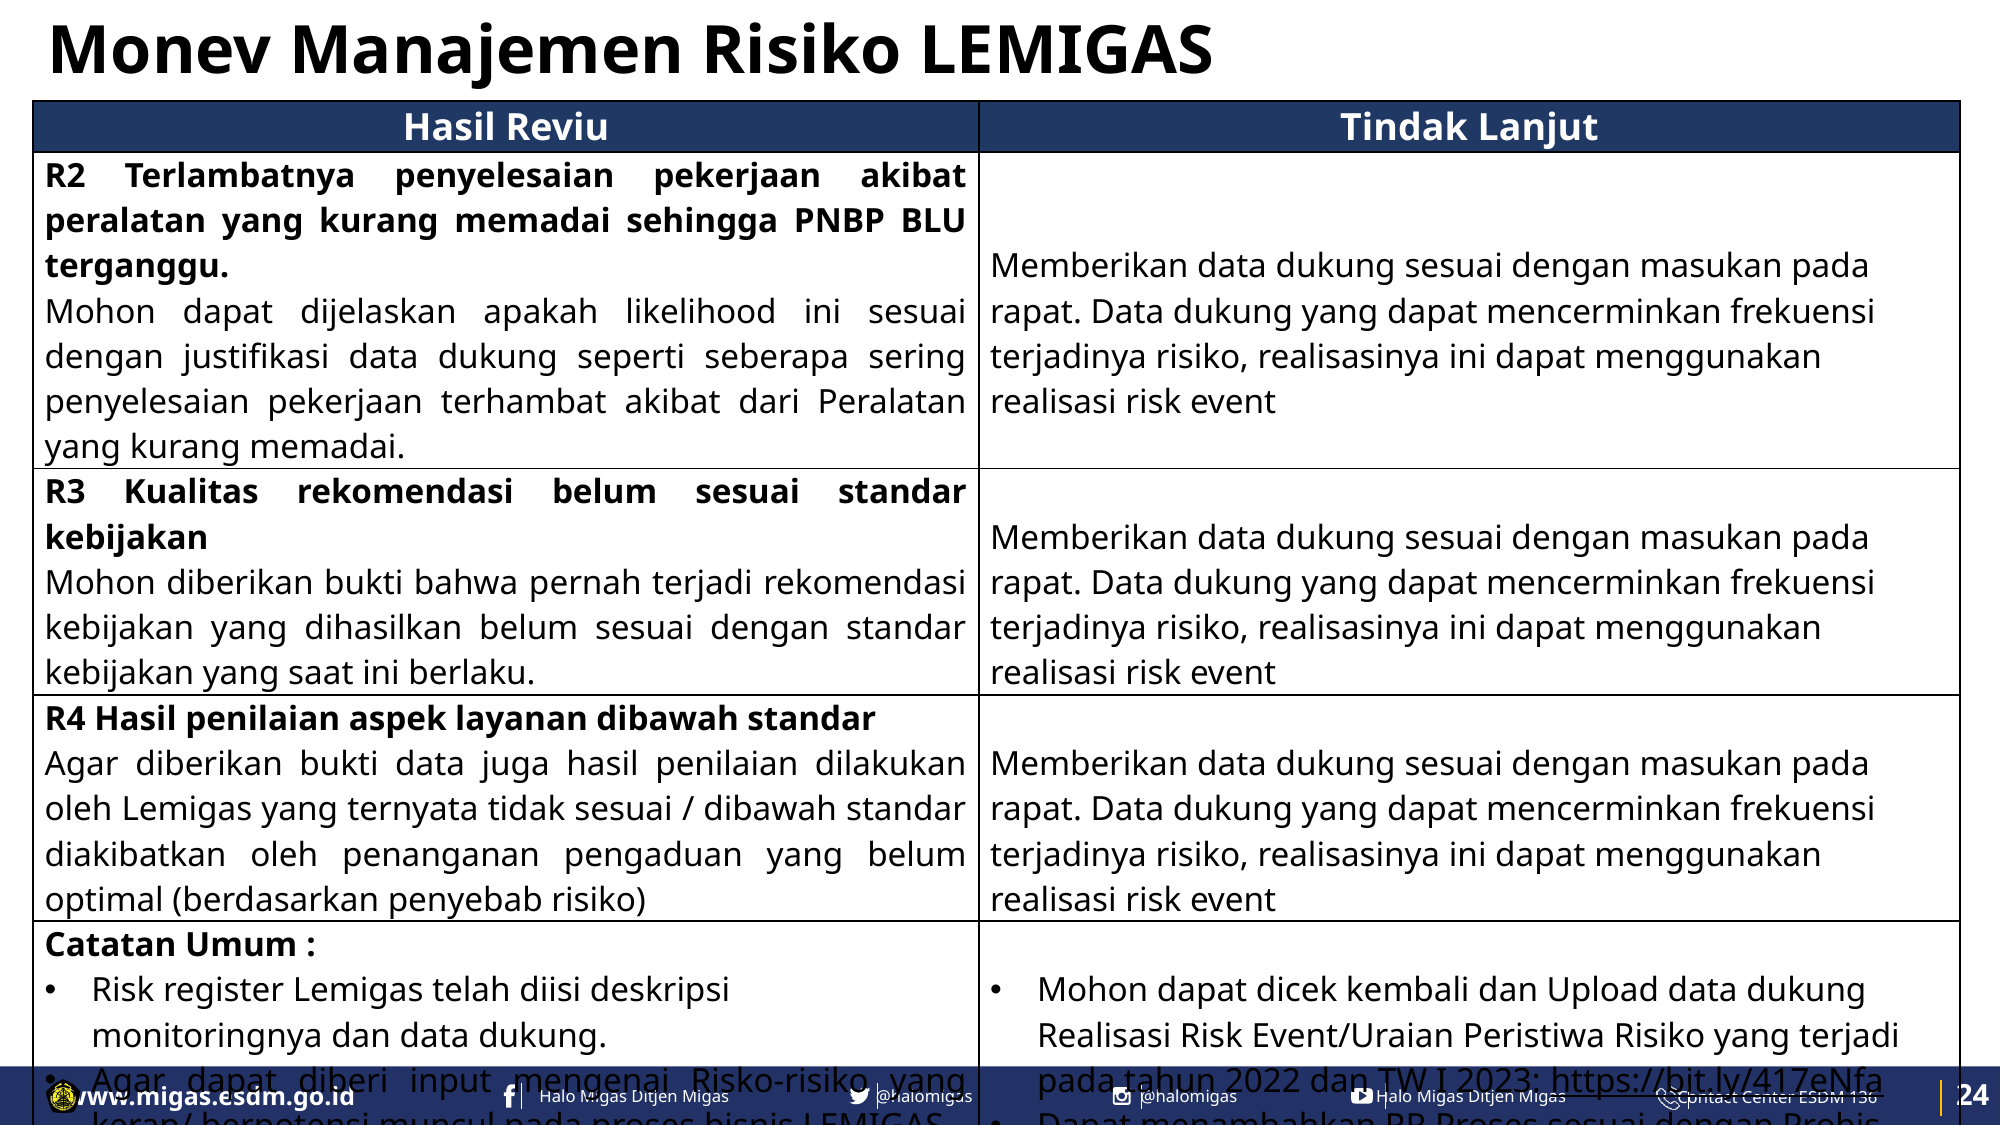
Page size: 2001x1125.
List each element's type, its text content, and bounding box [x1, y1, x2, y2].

table_cell Memberikan data dukung sesuai dengan masukan pada rapat. Data dukung yang dapat mencerminkan frekuensi terjadinya risiko, realisasinya ini dapat menggunakan realisasi risk event [980, 696, 1959, 920]
slide_number 24 [1961, 1070, 2000, 1122]
table_header Hasil Reviu [34, 102, 978, 151]
table_cell Memberikan data dukung sesuai dengan masukan pada rapat. Data dukung yang dapat mencerminkan frekuensi terjadinya risiko, realisasinya ini dapat menggunakan realisasi risk event [980, 469, 1959, 694]
text_box Monev Manajemen Risiko LEMIGAS [33, 0, 1423, 95]
table_cell Memberikan data dukung sesuai dengan masukan pada rapat. Data dukung yang dapat mencerminkan frekuensi terjadinya risiko, realisasinya ini dapat menggunakan realisasi risk event [980, 153, 1959, 468]
table_cell R4 Hasil penilaian aspek layanan dibawah standar Agar diberikan bukti data juga hasil penilaian dilakukan oleh Lemigas yang ternyata tidak sesuai / dibawah standar diakibatkan oleh penanganan pengaduan yang belum optimal (berdasarkan penyebab risiko) [34, 696, 978, 920]
table_cell R2 Terlambatnya penyelesaian pekerjaan akibat peralatan yang kurang memadai sehingga PNBP BLU terganggu. Mohon dapat dijelaskan apakah likelihood ini sesuai dengan justifikasi data dukung seperti seberapa sering penyelesaian pekerjaan terhambat akibat dari Peralatan yang kurang memadai. [34, 153, 978, 468]
table_cell Catatan Umum : Risk register Lemigas telah diisi deskripsi monitoringnya dan data dukung. Agar dapat diberi input mengenai Risko-risiko yang kerap/ berpotensi muncul pada proses bisnis LEMIGAS [34, 922, 978, 1125]
table_cell R3 Kualitas rekomendasi belum sesuai standar kebijakan Mohon diberikan bukti bahwa pernah terjadi rekomendasi kebijakan yang dihasilkan belum sesuai dengan standar kebijakan yang saat ini berlaku. [34, 469, 978, 694]
table_cell Mohon dapat dicek kembali dan Upload data dukung Realisasi Risk Event/Uraian Peristiwa Risiko yang terjadi pada tahun 2022 dan TW I 2023: https://bit.ly/417eNfa Dapat menambahkan RR Proses sesuai dengan Probis Lemigas. [980, 922, 1959, 1125]
table_header Tindak Lanjut [980, 102, 1959, 151]
